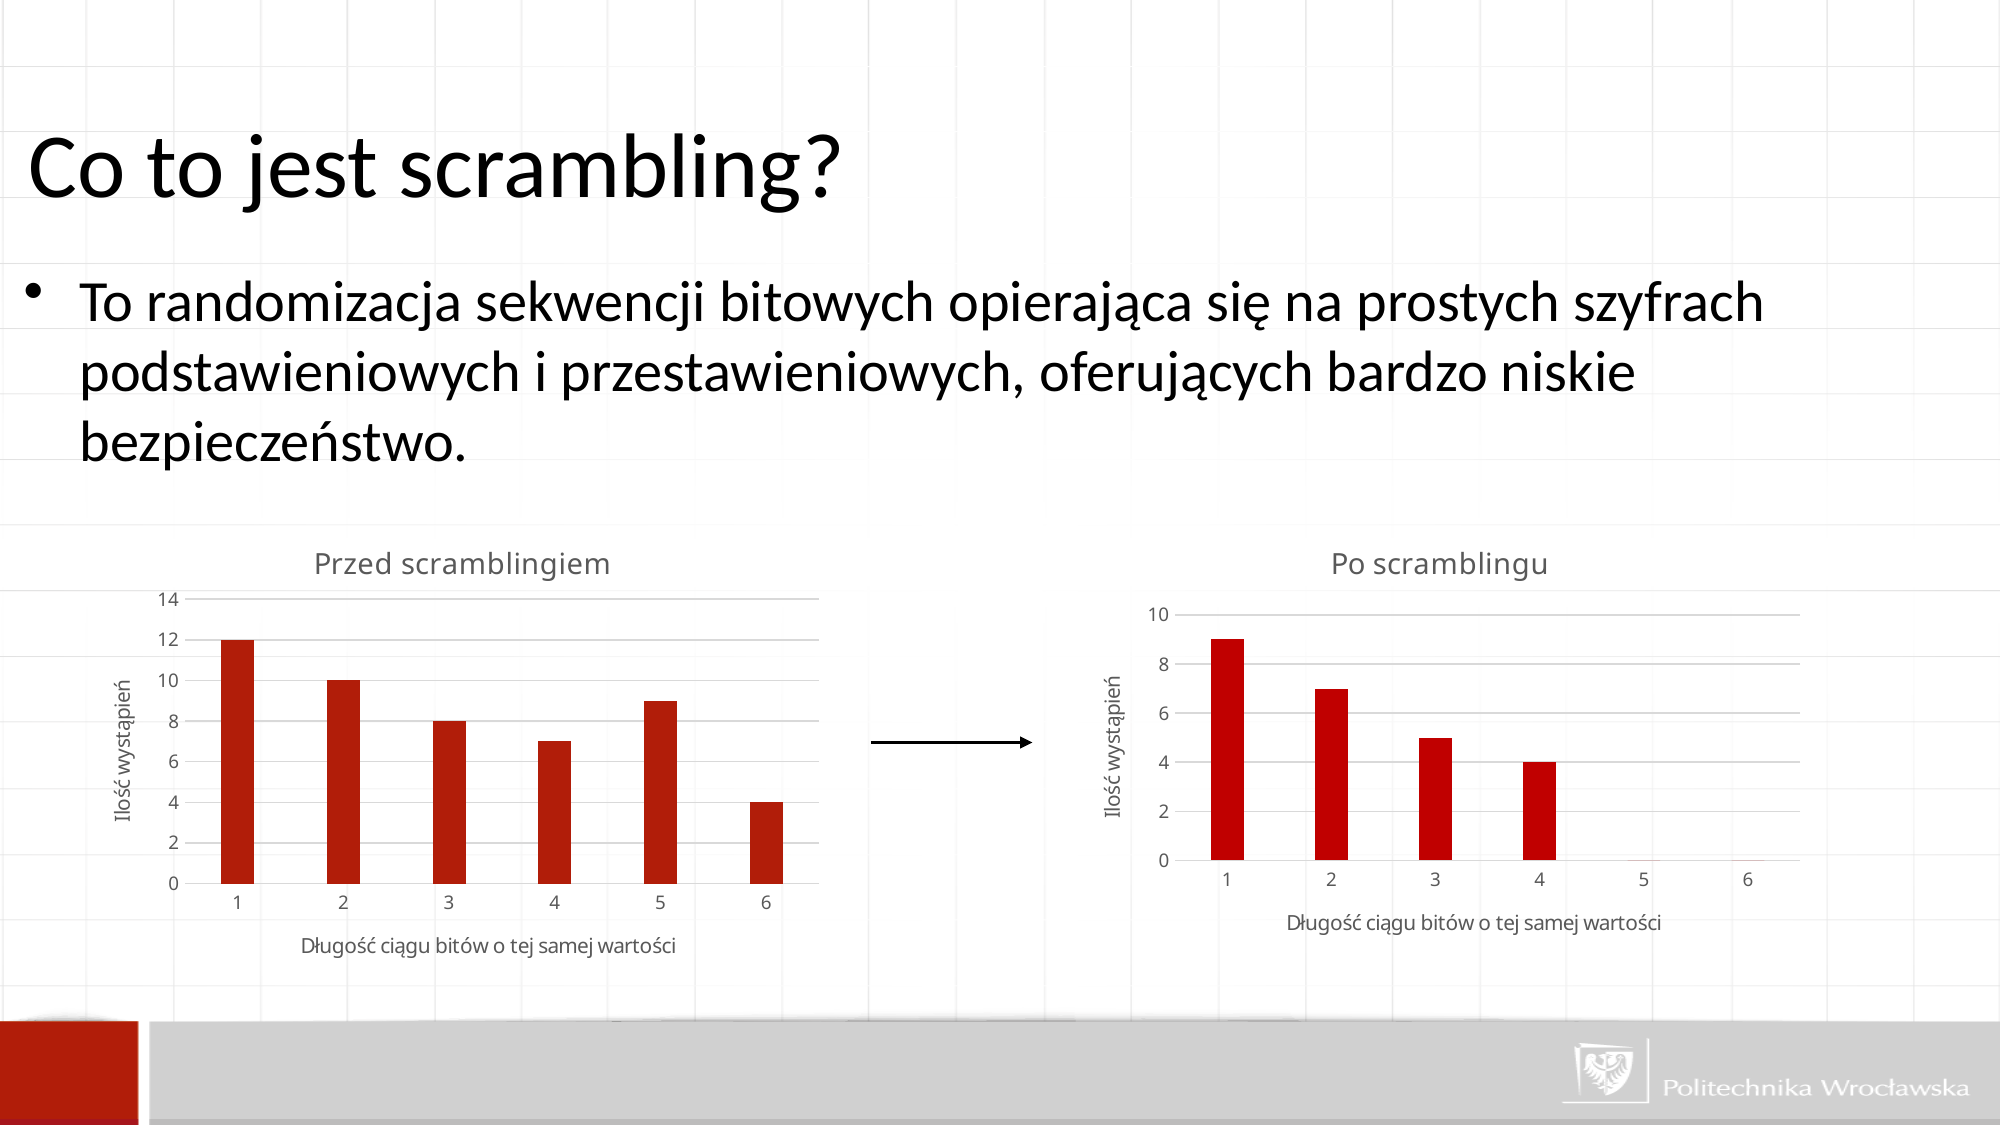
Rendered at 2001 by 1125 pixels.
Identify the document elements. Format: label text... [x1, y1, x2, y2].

list Co to jest scrambling? [28, 90, 1978, 232]
chart [1064, 517, 1816, 968]
chart [87, 517, 839, 968]
list To randomizacja sekwencji bitowych opierająca się na prostych szyfrach podstawieniowych i przestawieniowych, oferujących bardzo niskie bezpieczeństwo. [23, 255, 1973, 1000]
picture [0, 0, 2000, 1125]
